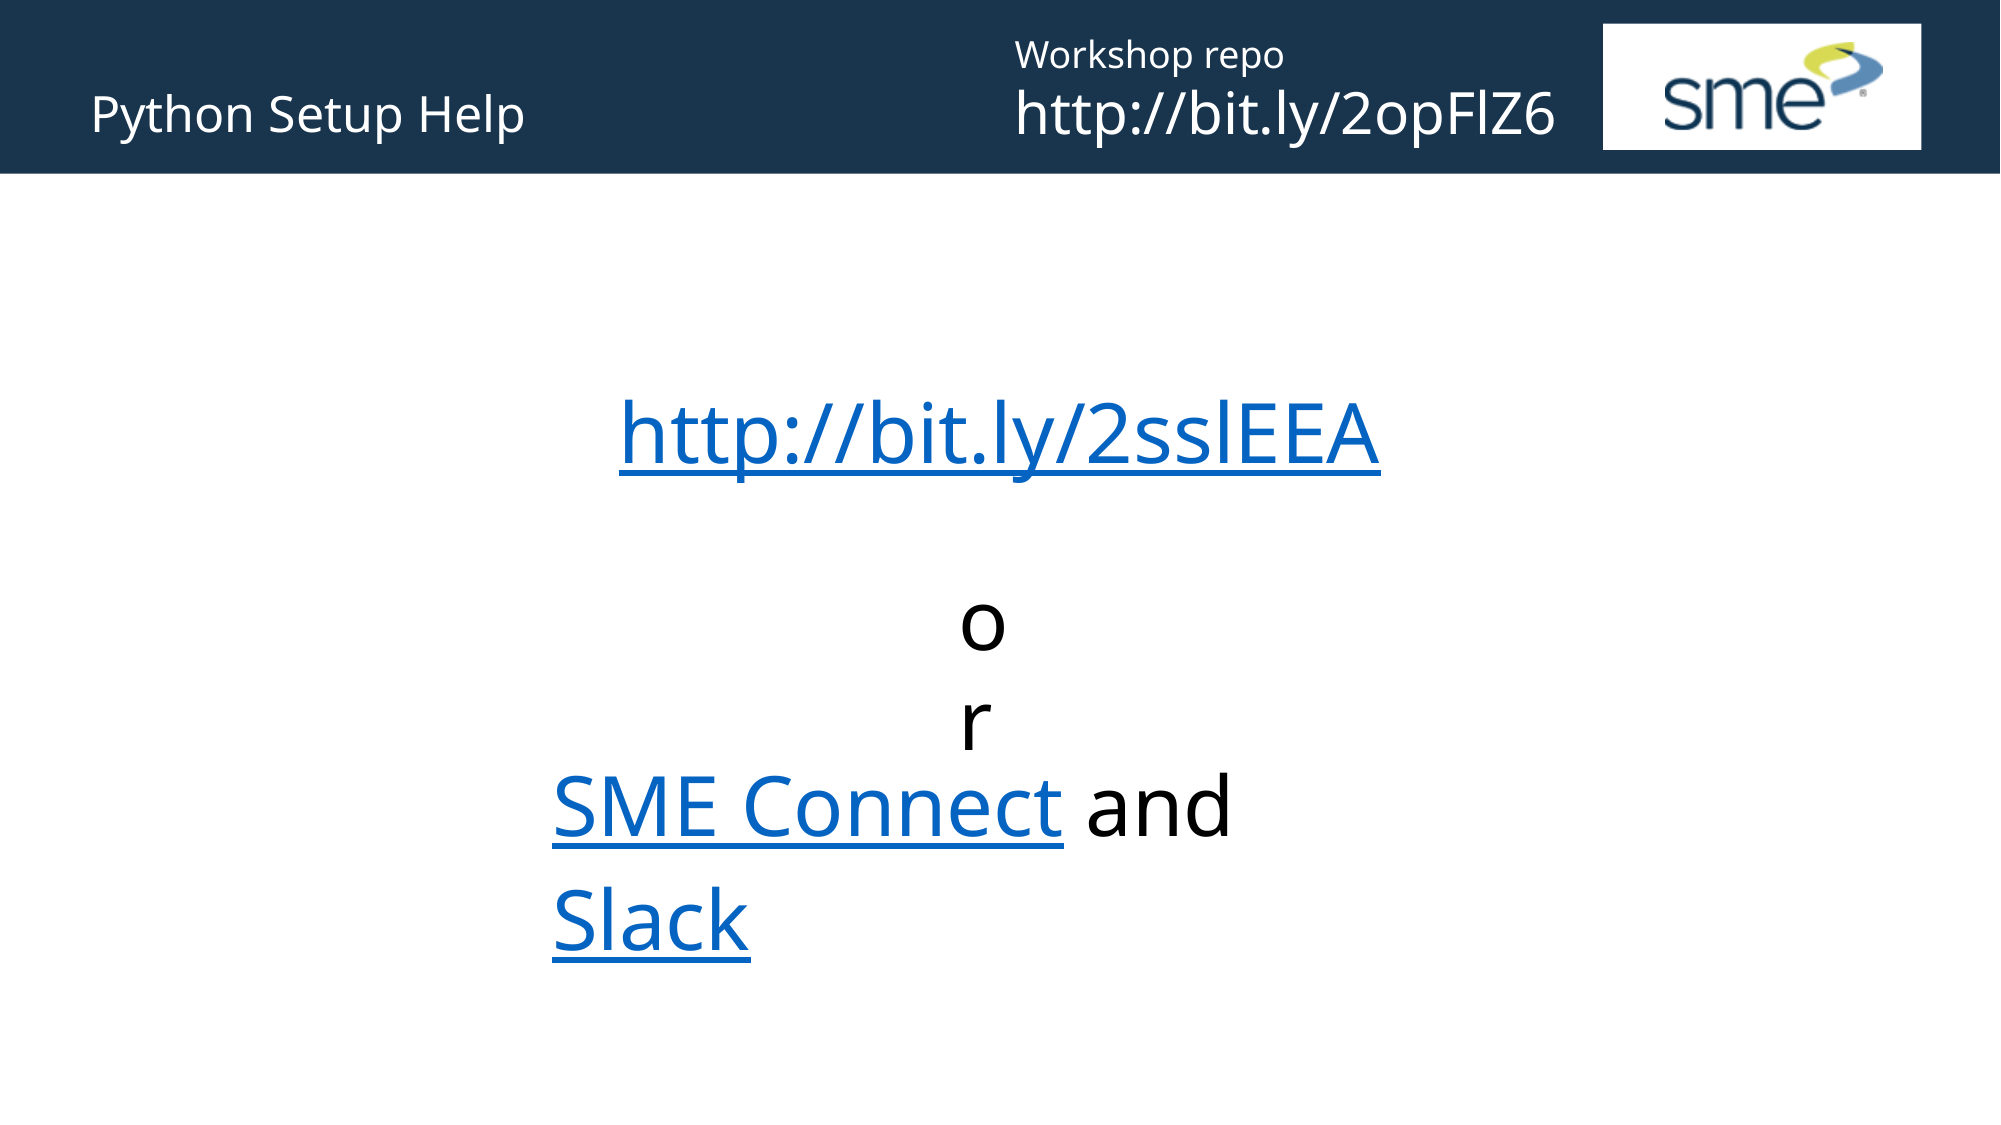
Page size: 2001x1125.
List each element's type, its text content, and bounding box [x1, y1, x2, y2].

text_box Workshop repo http://bit.ly/2opFlZ6 [999, 23, 1598, 154]
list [1664, 42, 1883, 132]
text_box http://bit.ly/2sslEEA [604, 372, 1396, 502]
title Python Setup Help [0, 0, 2000, 174]
text_box SME Connect and Slack [537, 746, 1463, 988]
text_box or [944, 559, 1056, 746]
text_box [1602, 23, 1922, 151]
